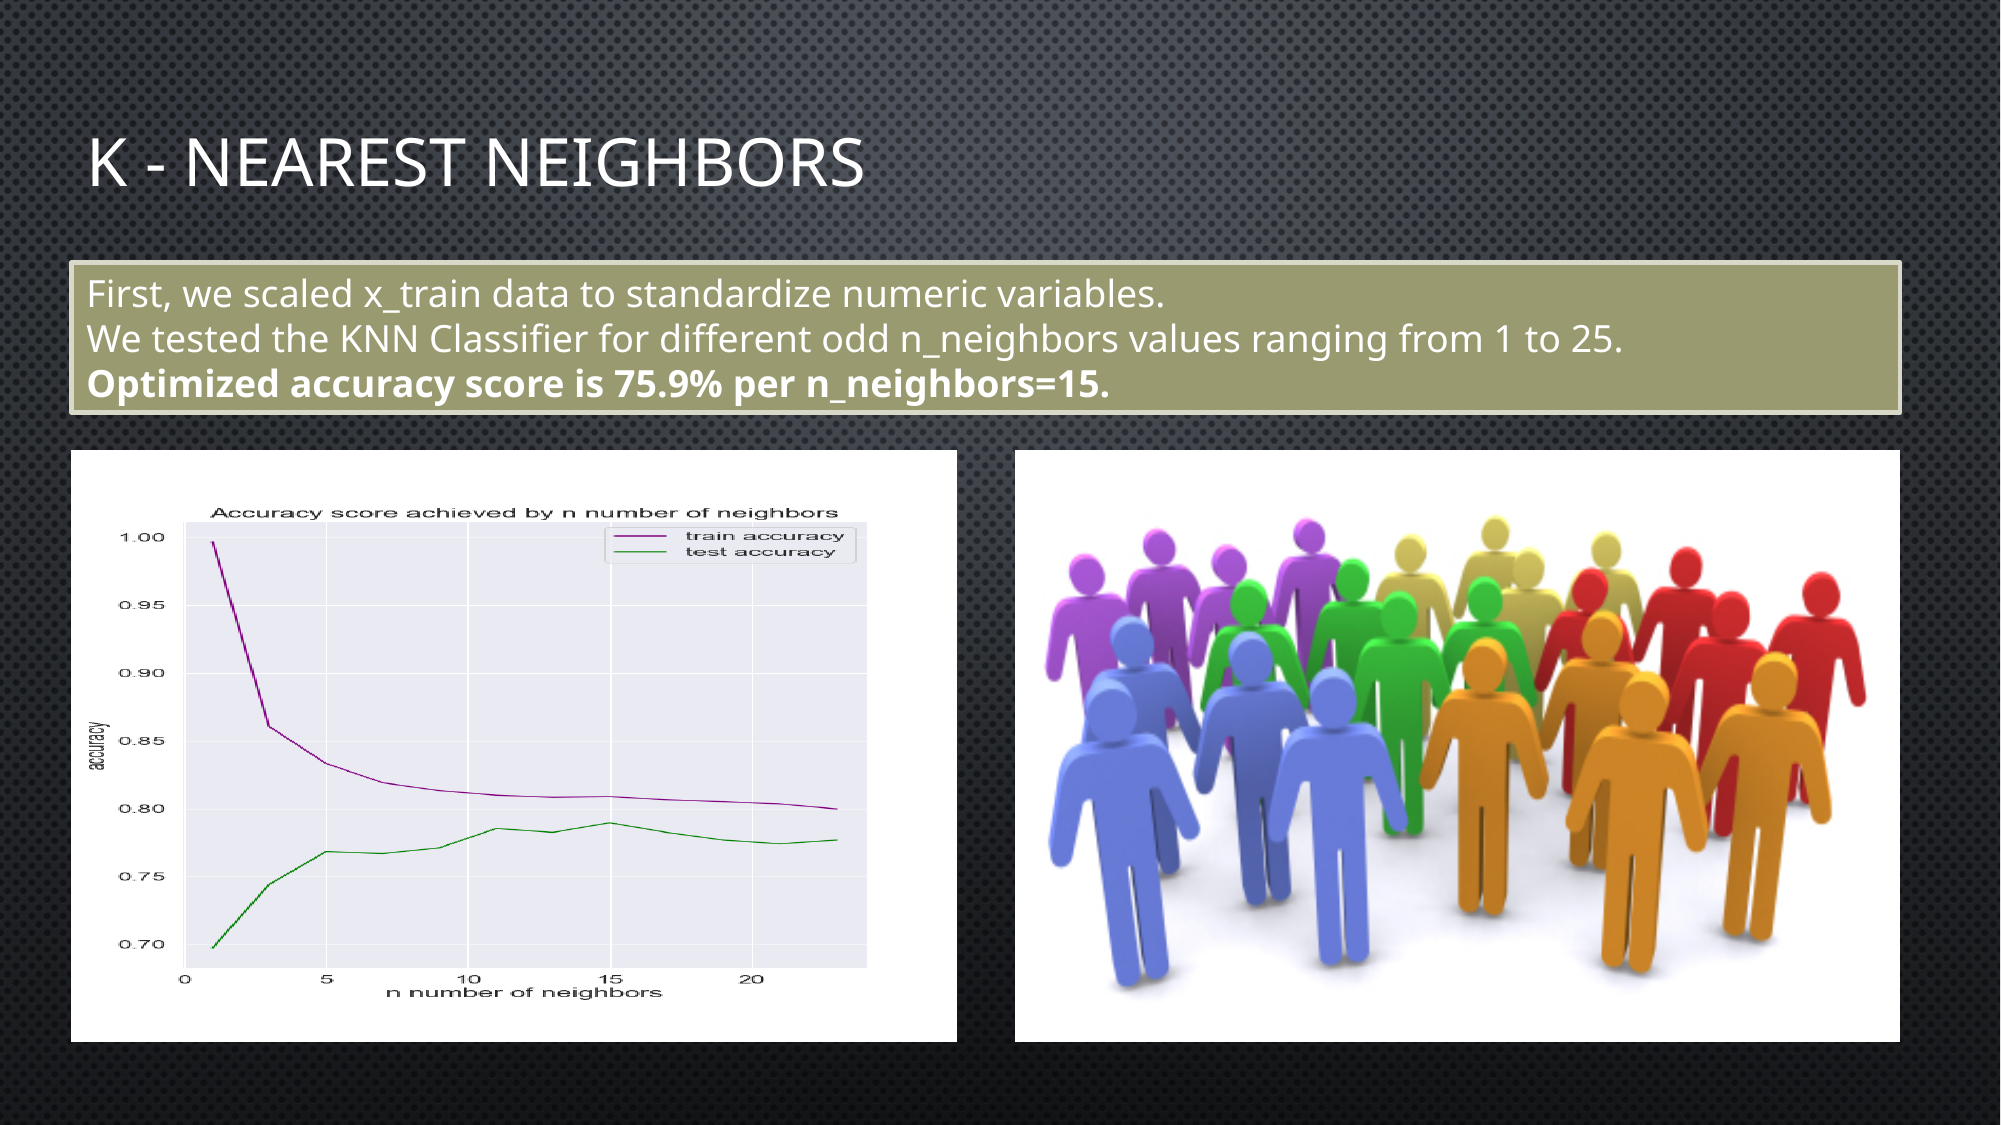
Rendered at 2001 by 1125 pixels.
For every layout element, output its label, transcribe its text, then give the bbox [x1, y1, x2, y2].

picture [71, 450, 957, 1042]
picture [1015, 450, 1901, 1042]
title K - Nearest Neighbors [71, 56, 1697, 262]
text_box First, we scaled x_train data to standardize numeric variables. We tested the KNN Classifier for different odd n_neighbors values ranging from 1 to 25. Optimized accuracy score is 75.9% per n_neighbors=15. [71, 262, 1900, 413]
